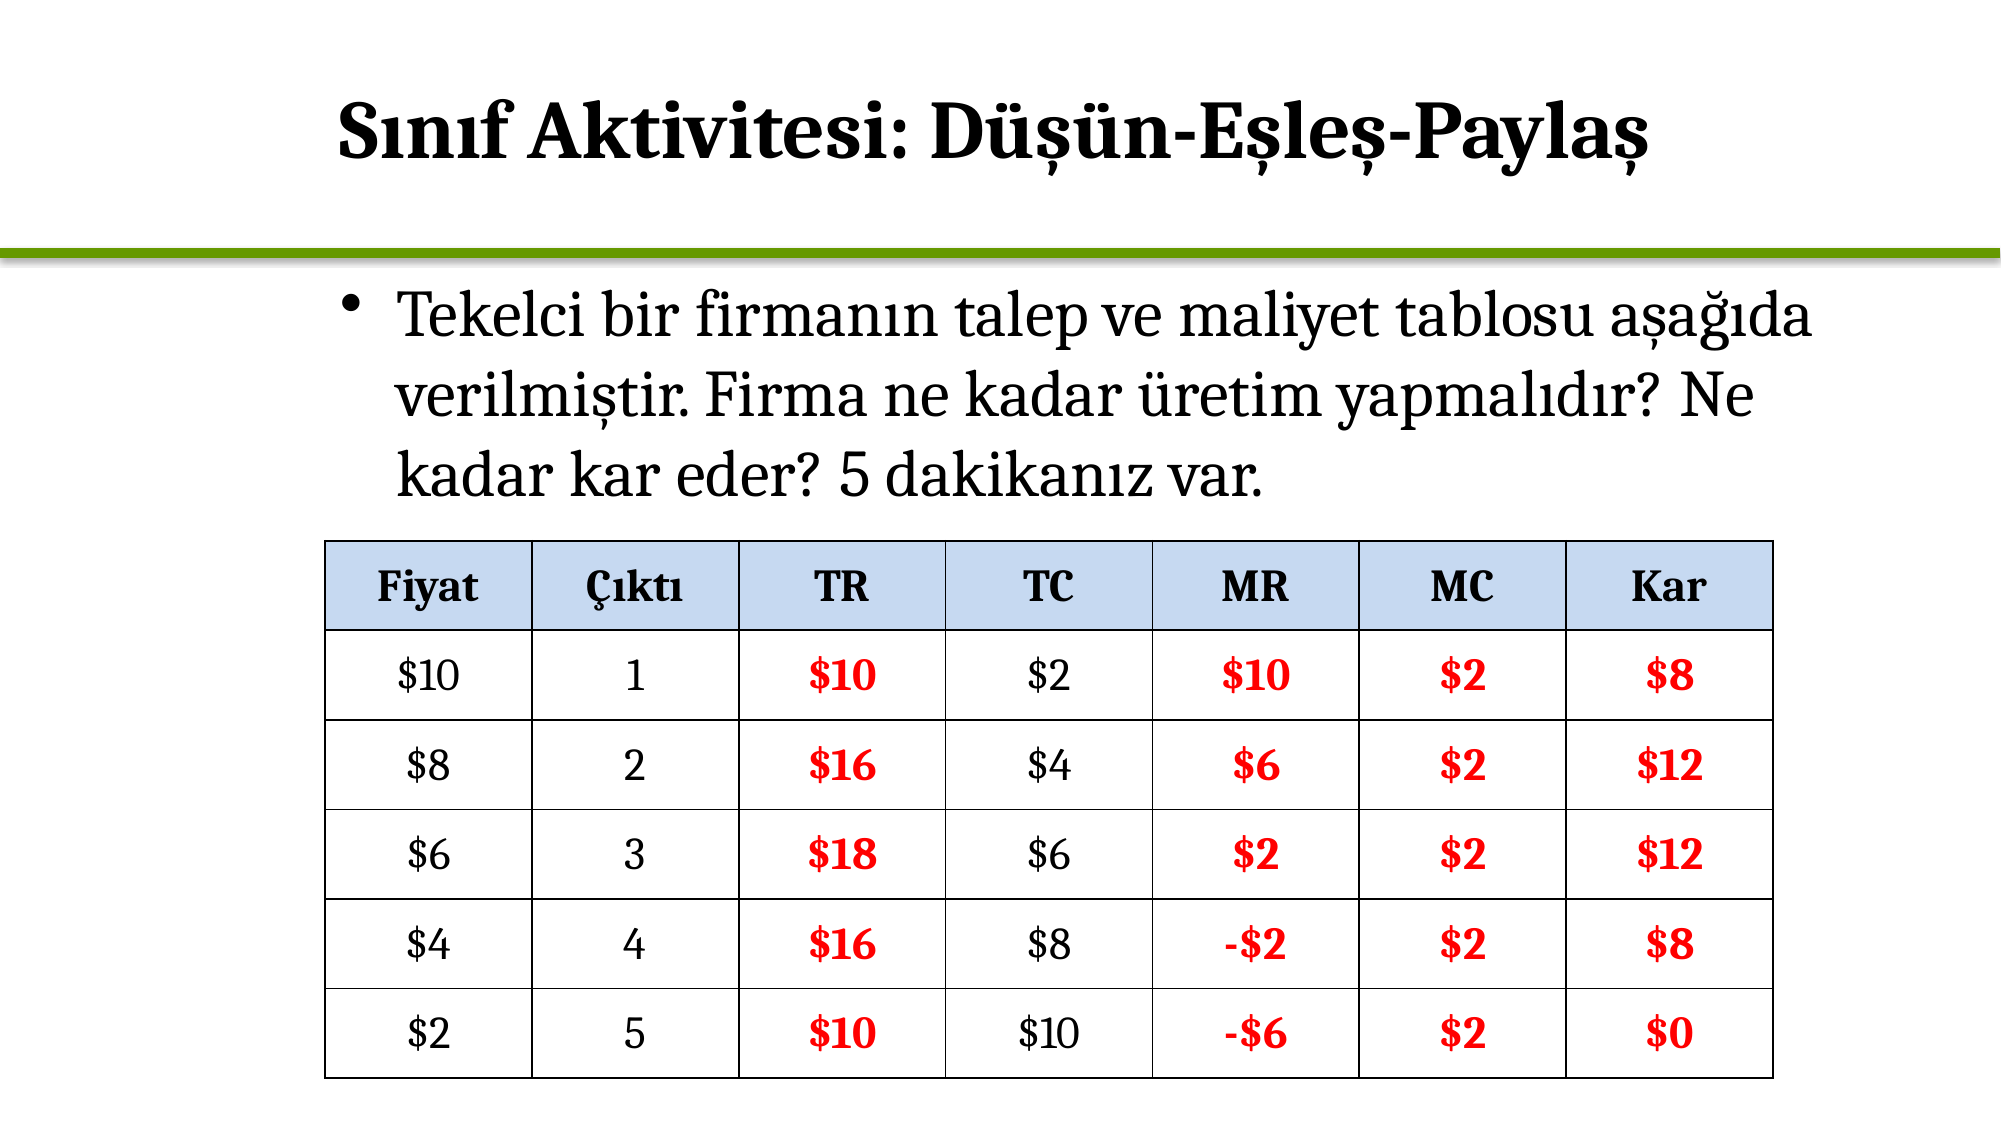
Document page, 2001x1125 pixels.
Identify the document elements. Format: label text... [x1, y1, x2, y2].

table_cell $10 [740, 631, 945, 719]
table_header TR [740, 542, 945, 629]
table_cell $10 [326, 631, 531, 719]
table_cell $8 [1567, 631, 1772, 719]
table_cell $2 [1360, 721, 1565, 809]
table_cell $16 [740, 721, 945, 809]
table_cell $6 [1153, 721, 1358, 809]
table_header MC [1360, 542, 1565, 629]
table_cell $2 [1360, 900, 1565, 988]
table_header Fiyat [326, 542, 531, 629]
table_cell 4 [533, 900, 738, 988]
table_cell 5 [533, 989, 738, 1077]
table_header TC [946, 542, 1152, 629]
table_cell $6 [326, 810, 531, 898]
table_cell $18 [740, 810, 945, 898]
table_cell $2 [1360, 989, 1565, 1077]
table_cell $8 [1567, 900, 1772, 988]
table_cell $12 [1567, 810, 1772, 898]
table_cell $10 [740, 989, 945, 1077]
table_cell -$2 [1153, 900, 1358, 988]
table_cell $4 [326, 900, 531, 988]
table_cell -$6 [1153, 989, 1358, 1077]
table_cell $2 [946, 631, 1152, 719]
table_header Çıktı [533, 542, 738, 629]
table_cell $2 [326, 989, 531, 1077]
table_cell 2 [533, 721, 738, 809]
table_cell $16 [740, 900, 945, 988]
table_cell $12 [1567, 721, 1772, 809]
list Tekelci bir firmanın talep ve maliyet tablosu aşağıda verilmiştir. Firma ne kadar üretim yapmalıdır? Ne kadar kar eder? 5 dakikanız var. [324, 262, 1894, 456]
table_cell $6 [946, 810, 1152, 898]
table_cell 3 [533, 810, 738, 898]
title Sınıf Aktivitesi: Düşün-Eşleş-Paylaş [324, 0, 1774, 251]
table_cell $2 [1153, 810, 1358, 898]
table_cell $2 [1360, 631, 1565, 719]
table_cell $8 [326, 721, 531, 809]
table_header Kar [1567, 542, 1772, 629]
table_cell $2 [1360, 810, 1565, 898]
table_cell $4 [946, 721, 1152, 809]
table_cell $10 [946, 989, 1152, 1077]
table_cell $0 [1567, 989, 1772, 1077]
table_cell $8 [946, 900, 1152, 988]
table_cell $10 [1153, 631, 1358, 719]
table_header MR [1153, 542, 1358, 629]
table_cell 1 [533, 631, 738, 719]
